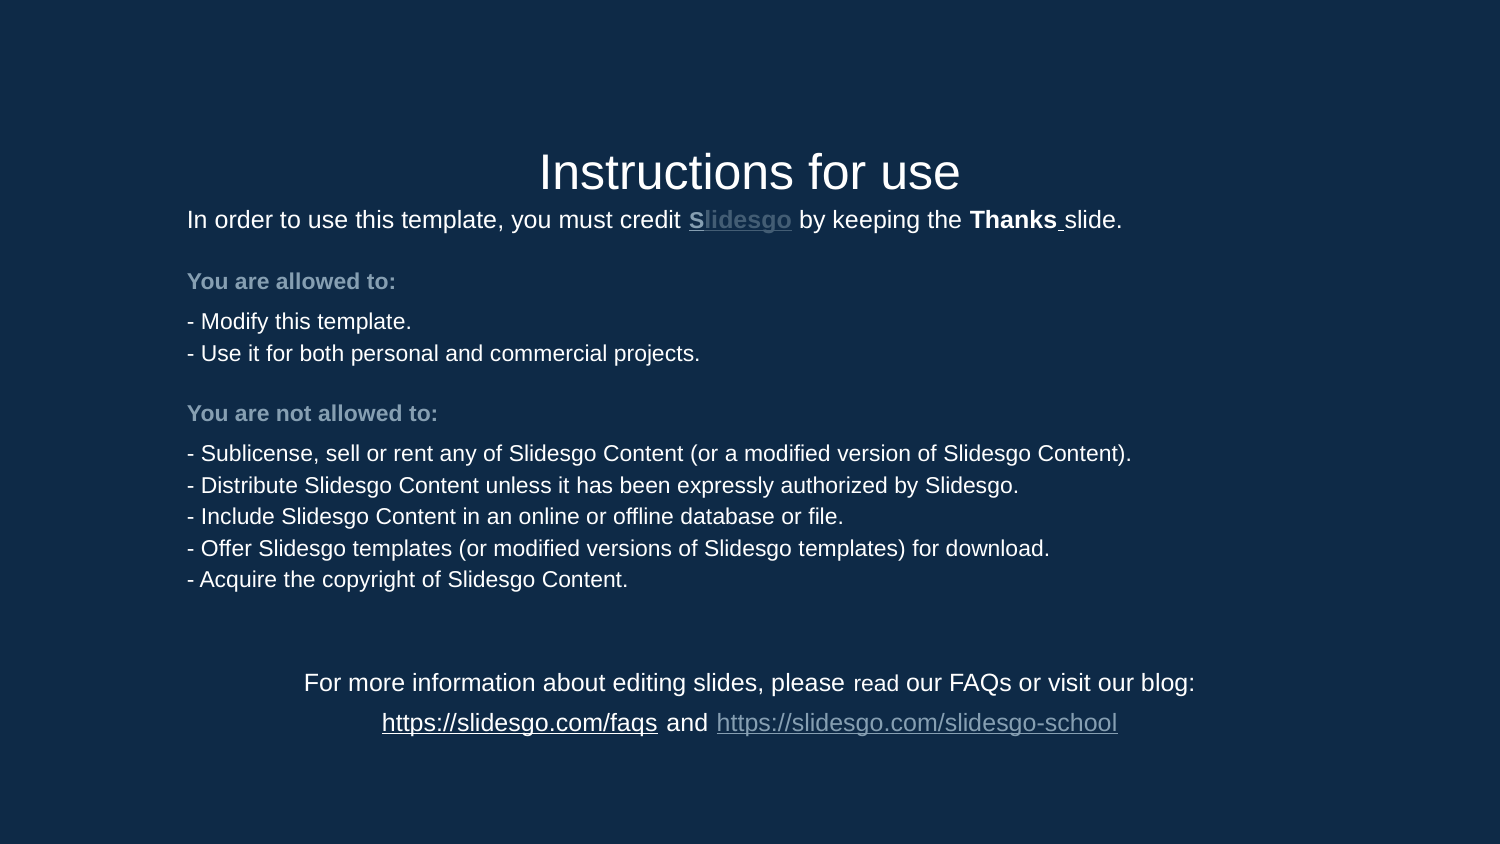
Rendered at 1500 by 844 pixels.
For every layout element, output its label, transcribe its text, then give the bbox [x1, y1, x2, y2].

title Instructions for use [171, 124, 1328, 184]
list For more information about editing slides, please read our FAQs or visit our blog: https://slidesgo.com/faqs and https://slidesgo.com/slidesgo-school [171, 647, 1328, 720]
list In order to use this template, you must credit Slidesgo by keeping the Thanks slide. You are allowed to: - Modify this template. - Use it for both personal and commercial projects. You are not allowed to: - Sublicense, sell or rent any of Slidesgo Content (or a modified version of Slidesgo Content). - Distribute Slidesgo Content unless it has been expressly authorized by Slidesgo. - Include Slidesgo Content in an online or offline database or file. - Offer Slidesgo templates (or modified versions of Slidesgo templates) for download. - Acquire the copyright of Slidesgo Content. [171, 184, 1328, 257]
